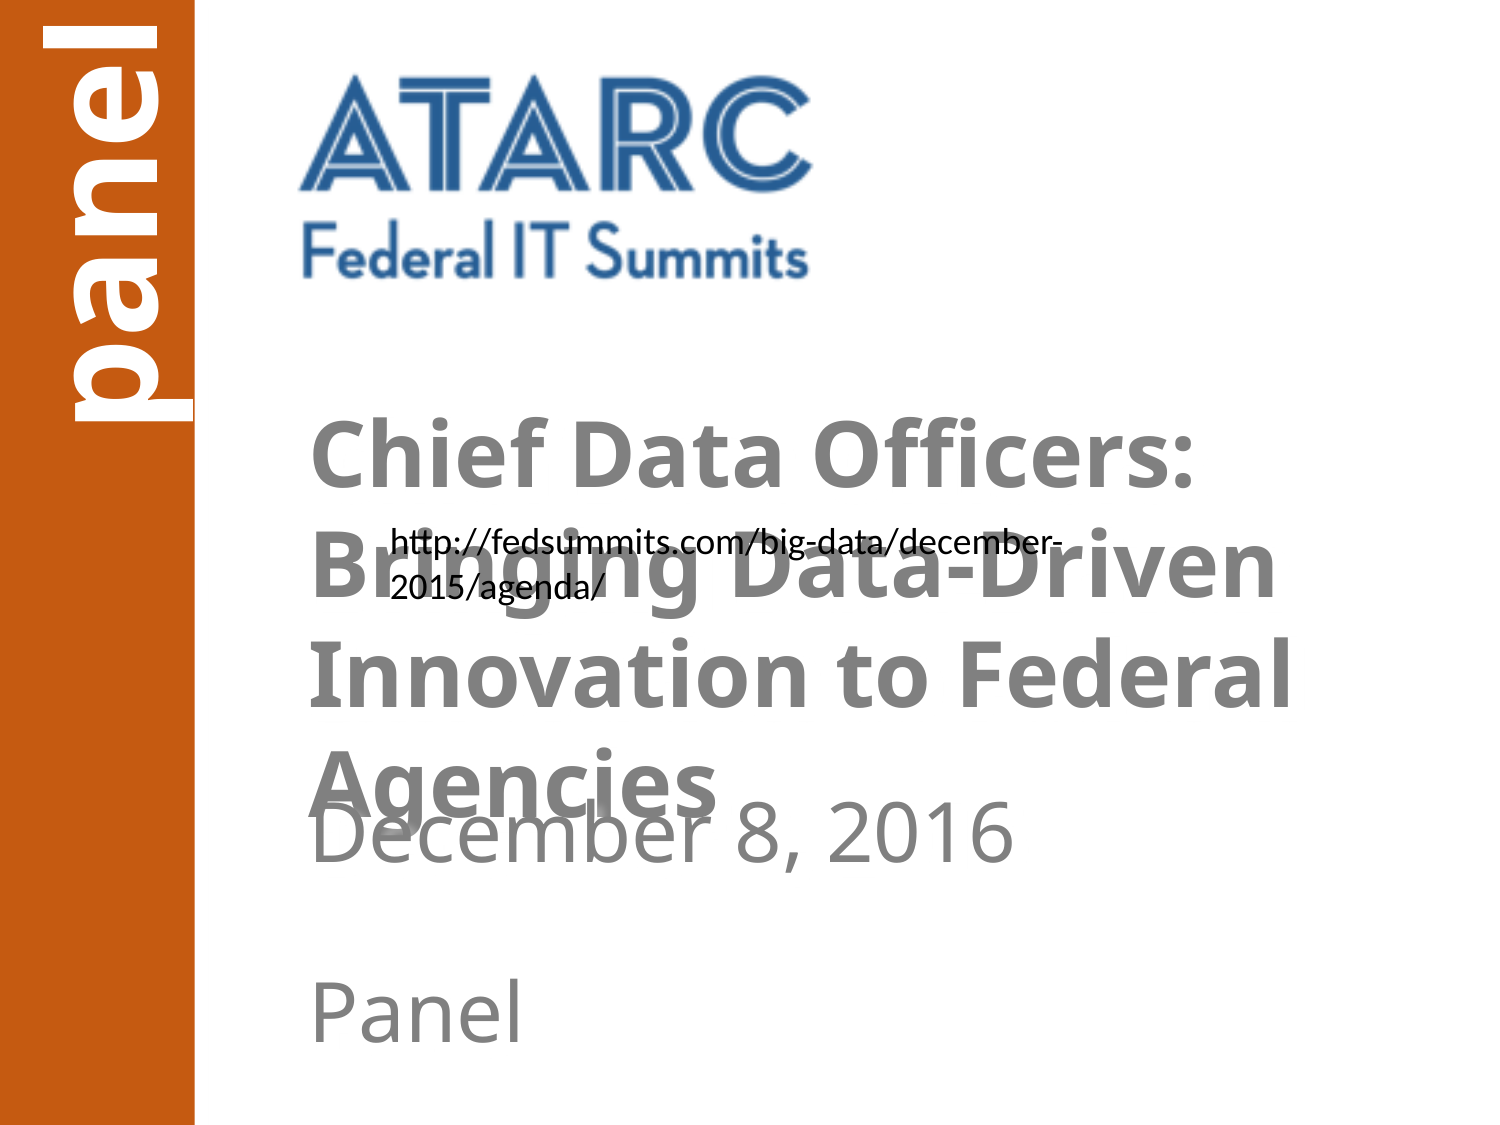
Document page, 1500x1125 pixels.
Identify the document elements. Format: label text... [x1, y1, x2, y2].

text_box December 8, 2016 Panel [293, 771, 1454, 1067]
picture [296, 16, 874, 389]
text_box Chief Data Officers: Bringing Data-Driven Innovation to Federal Agencies [293, 388, 1454, 771]
text_box http://fedsummits.com/big-data/december-2015/agenda/ [374, 509, 1125, 615]
text_box panel [0, 0, 195, 1125]
